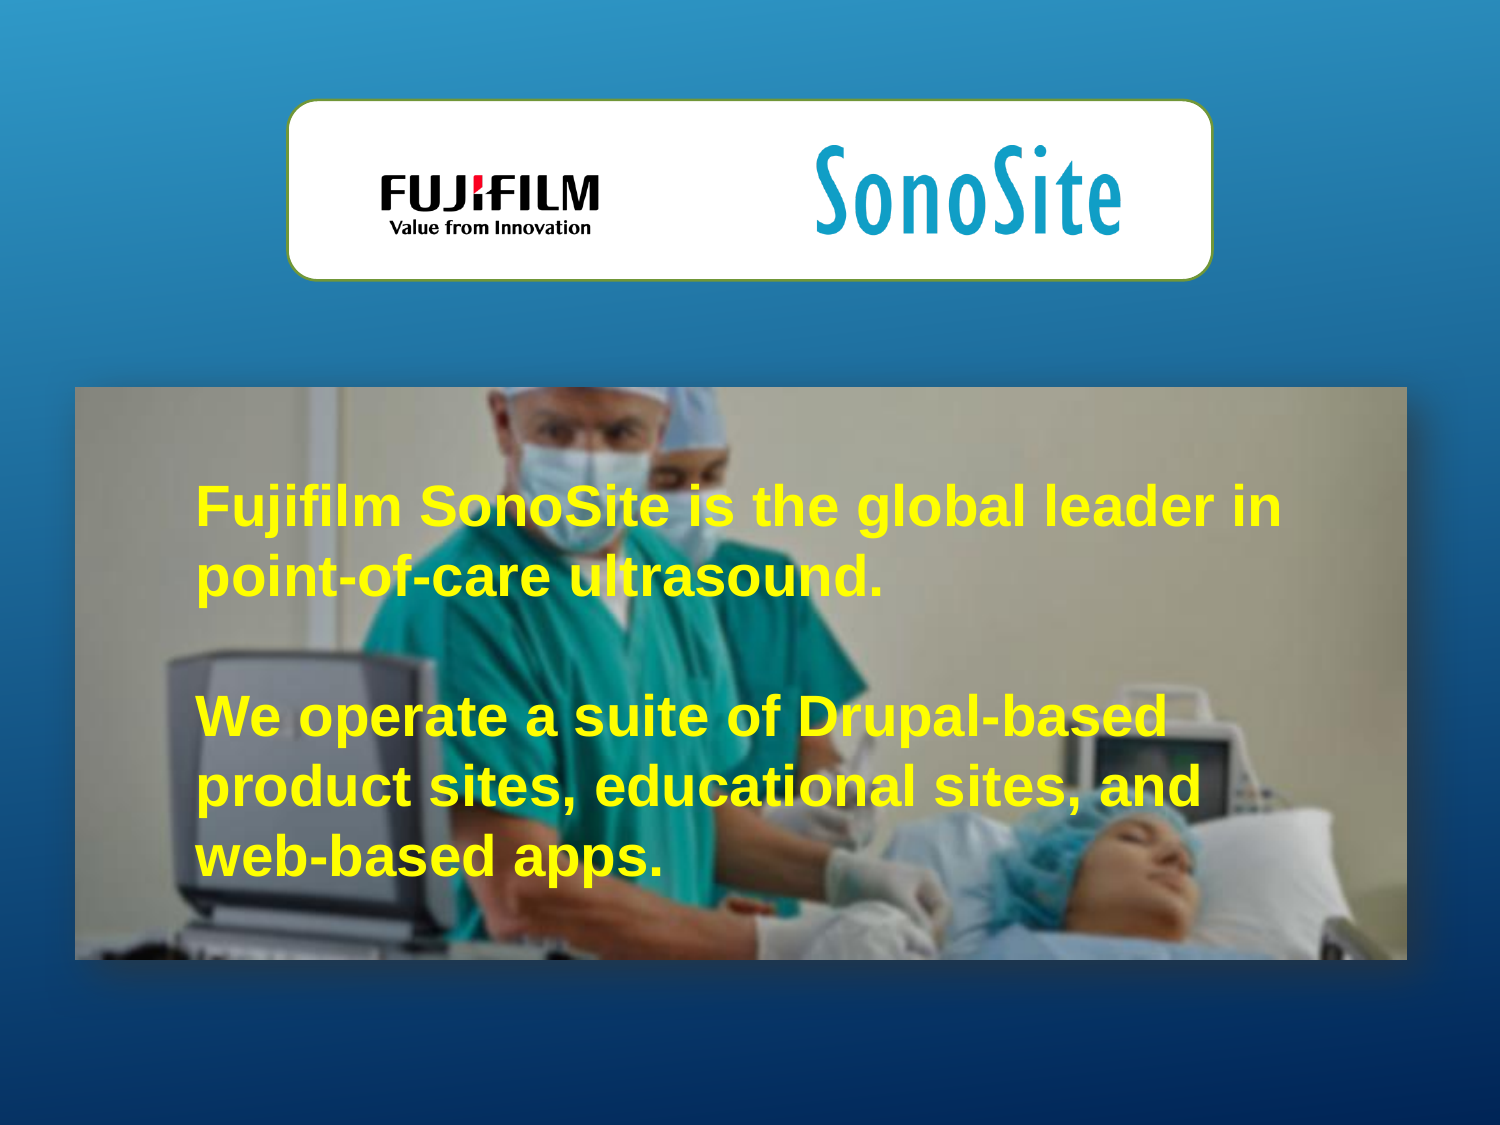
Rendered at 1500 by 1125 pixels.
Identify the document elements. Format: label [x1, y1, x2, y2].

picture [74, 387, 1407, 960]
text_box [287, 99, 1213, 281]
